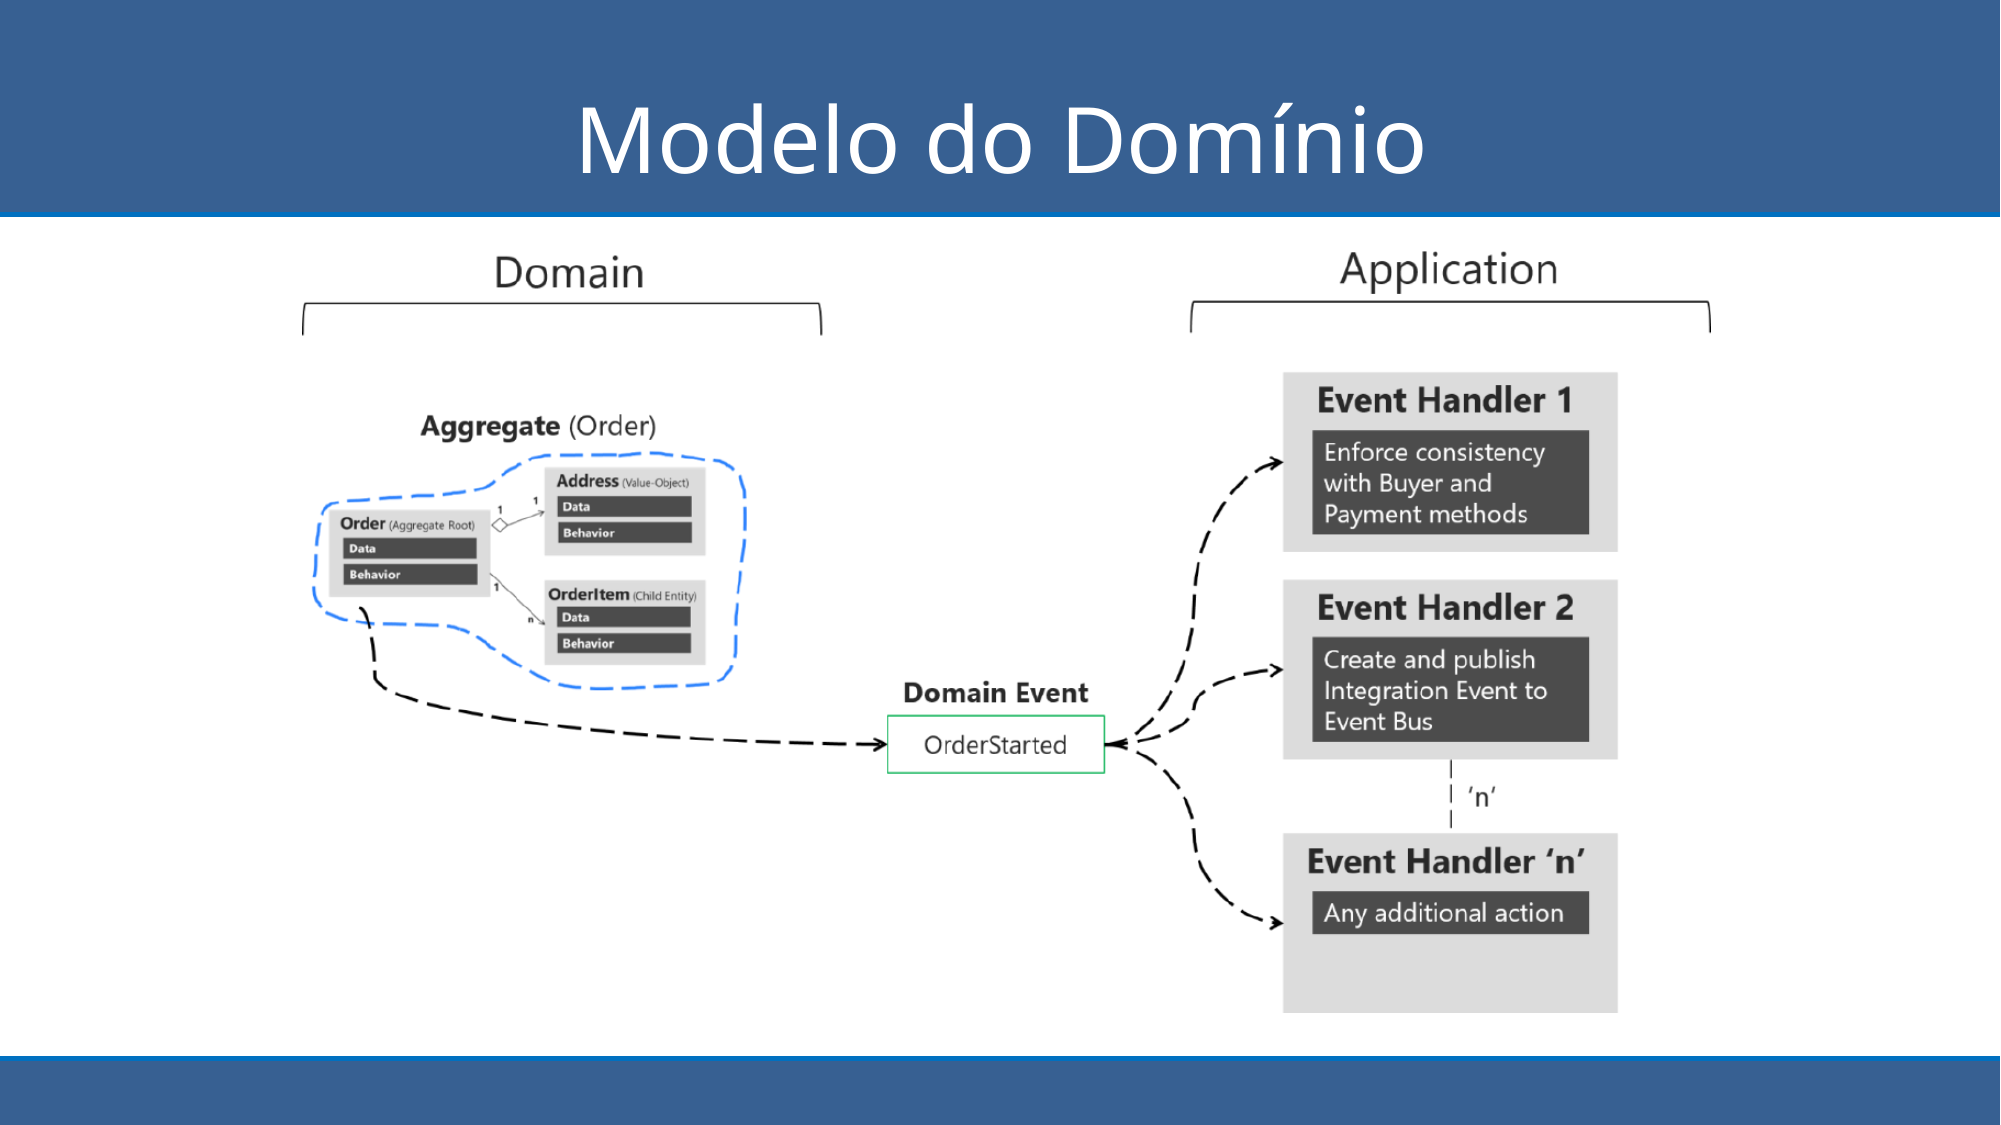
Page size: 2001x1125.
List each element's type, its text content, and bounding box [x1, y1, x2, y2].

text_box [0, 212, 2000, 1061]
picture [279, 237, 1733, 1036]
text_box Modelo do Domínio [326, 42, 1677, 231]
